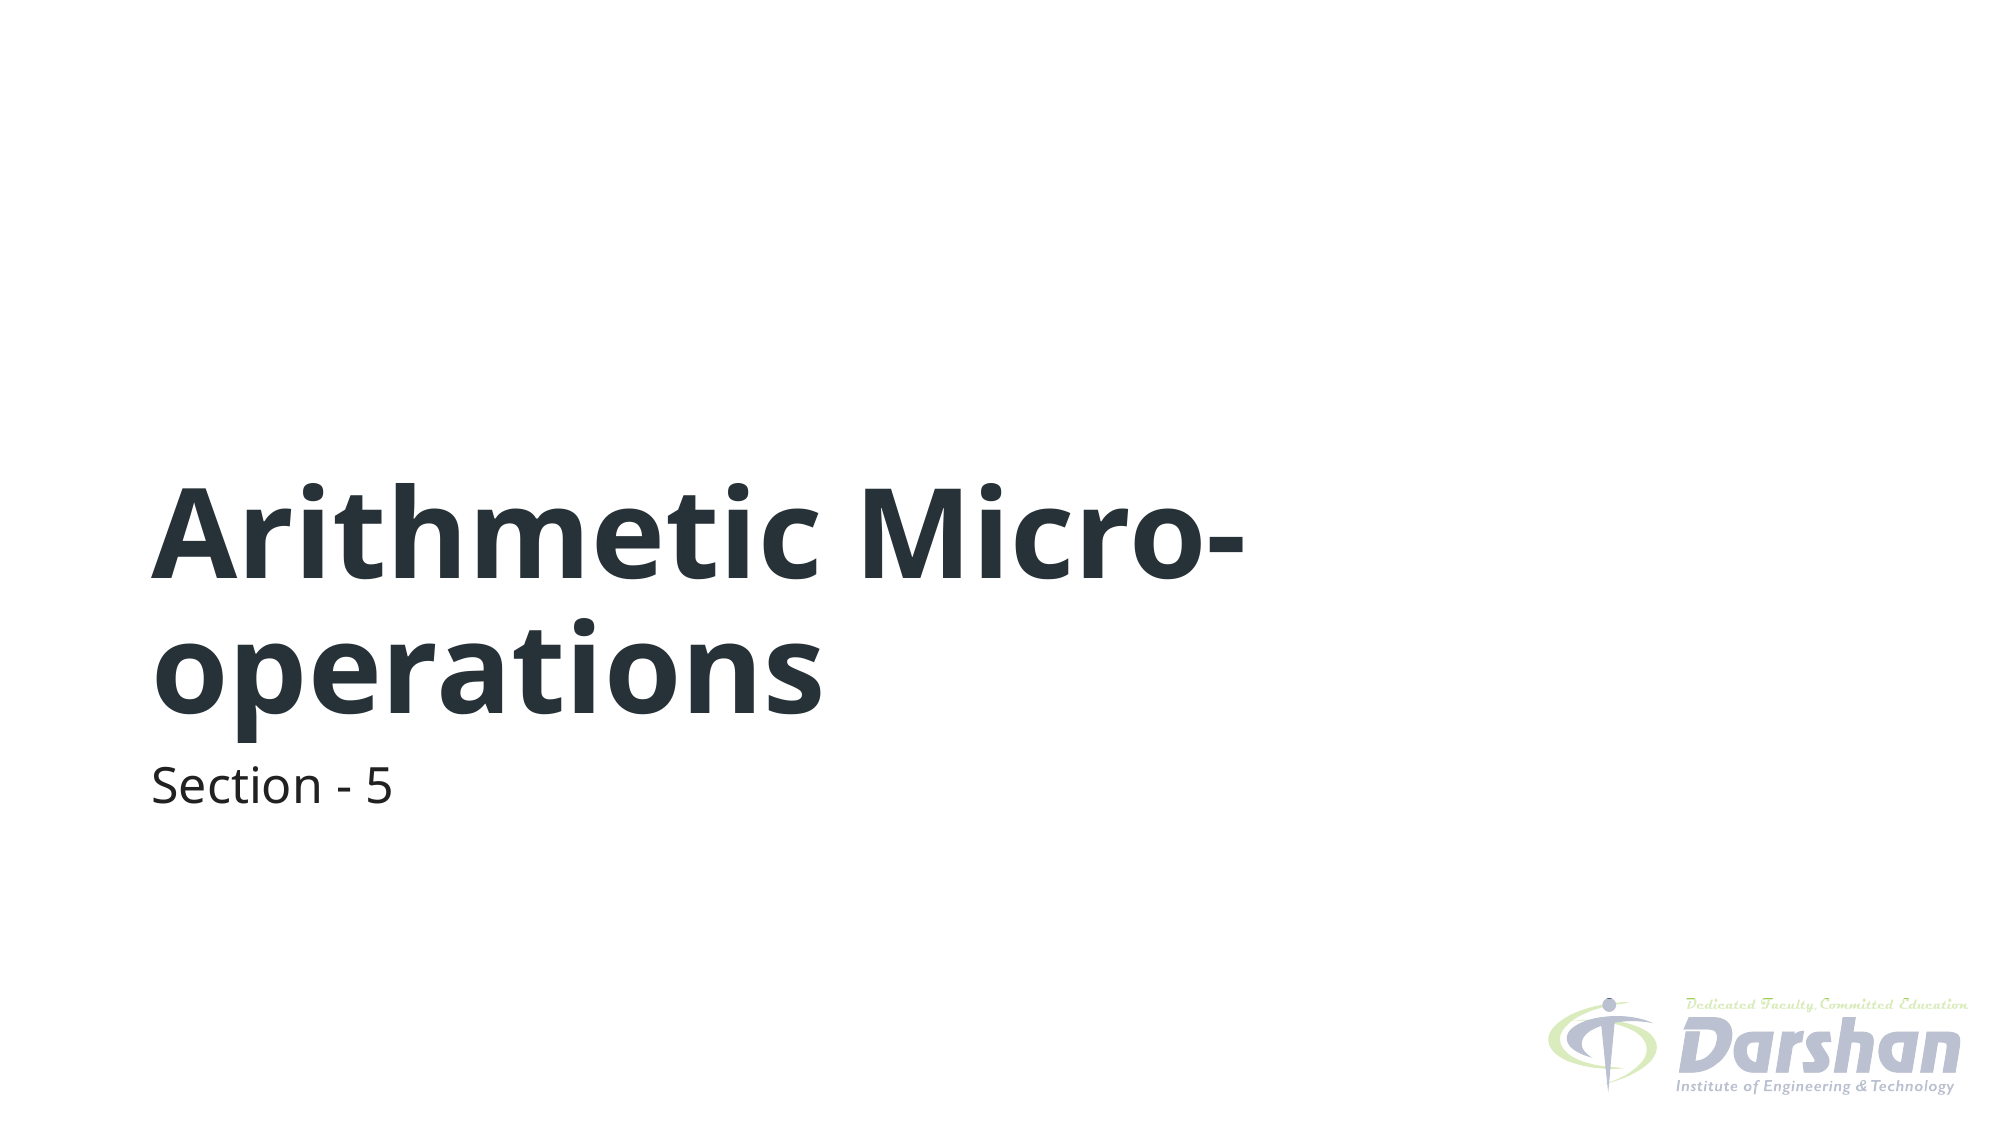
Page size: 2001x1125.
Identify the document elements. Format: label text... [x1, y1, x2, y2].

text_box 1 [1548, 998, 1968, 1095]
list Section - 5 [136, 752, 1862, 999]
title Arithmetic Micro-operations [136, 280, 1862, 749]
